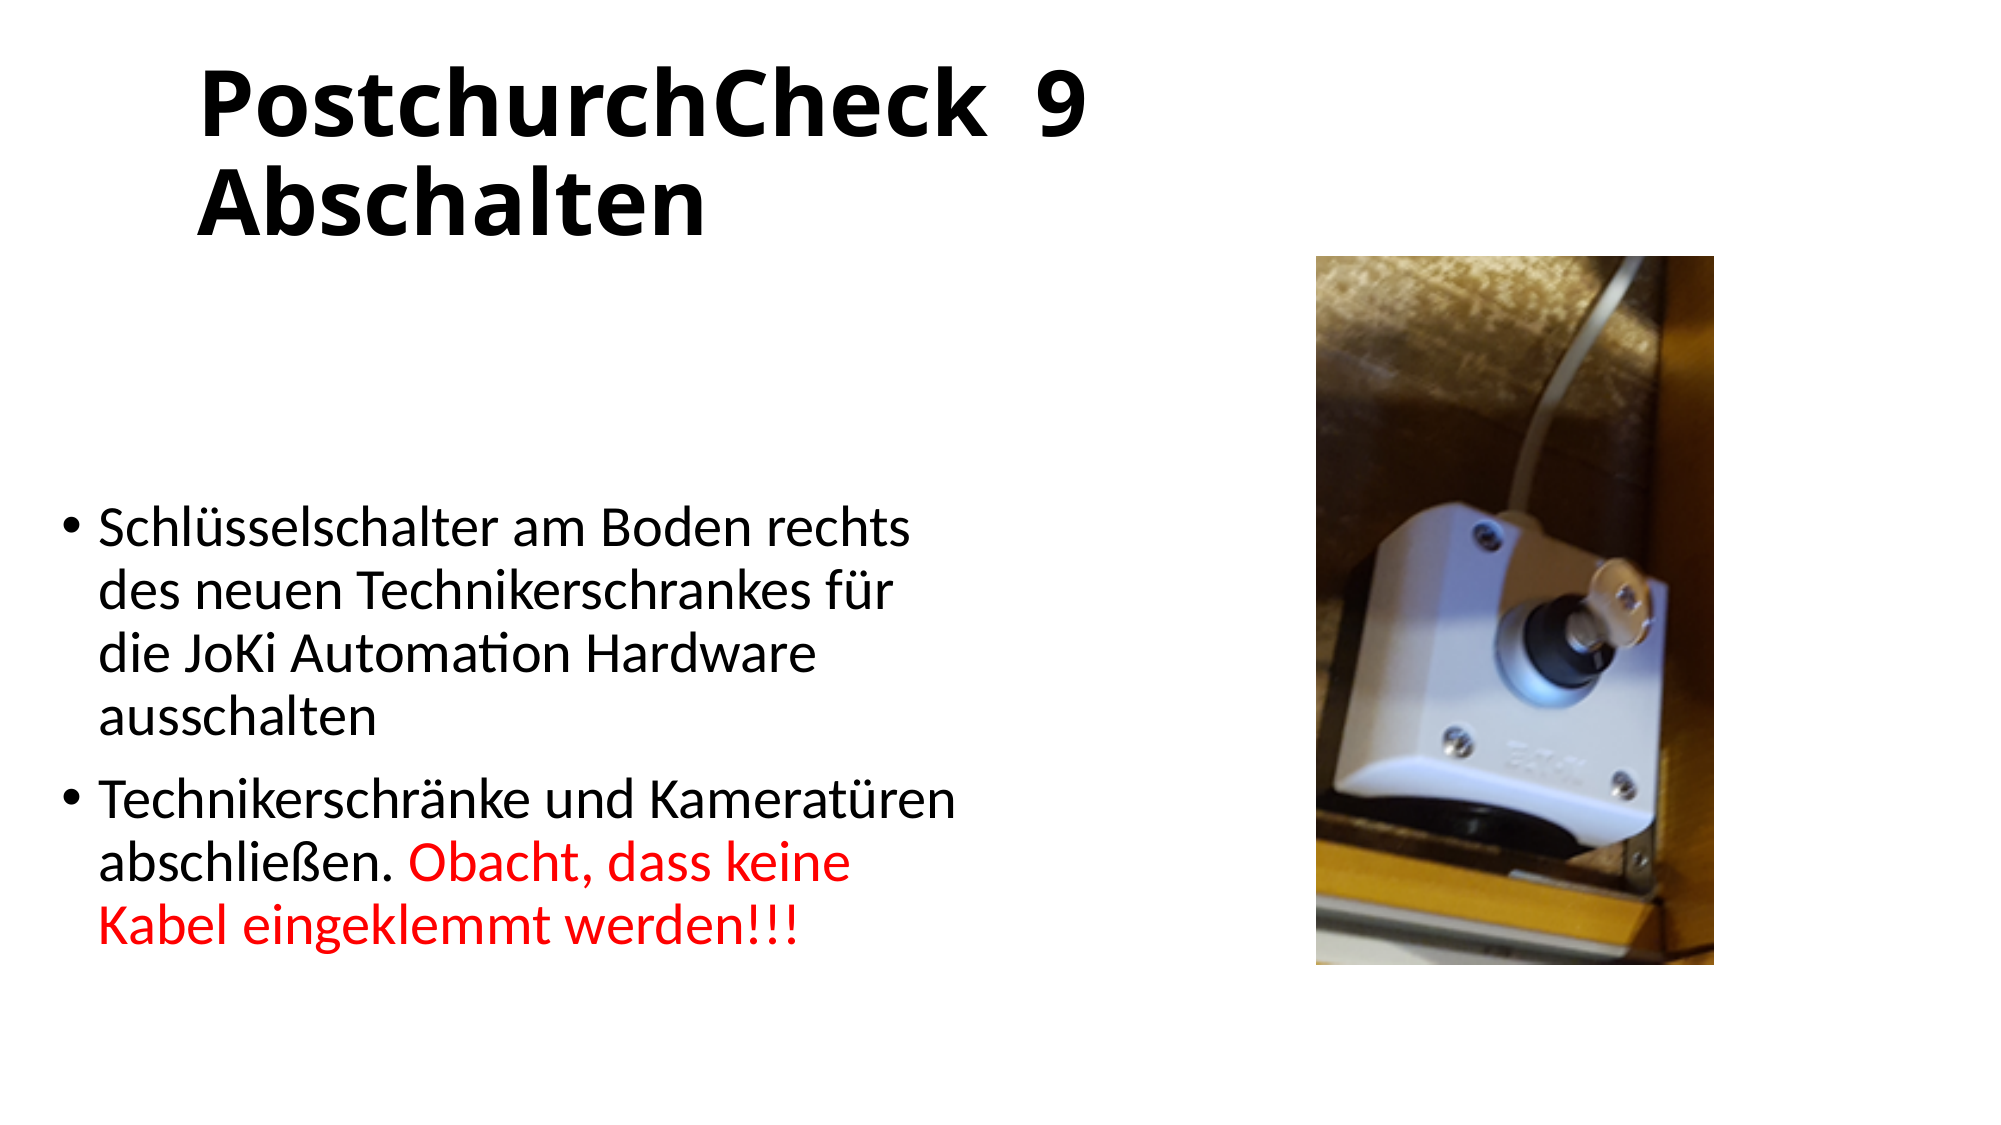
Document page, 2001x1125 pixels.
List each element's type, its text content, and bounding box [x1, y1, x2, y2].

picture [1316, 256, 1714, 965]
title PostchurchCheck 9 Abschalten [182, 47, 1908, 265]
list Schlüsselschalter am Boden rechts des neuen Technikerschrankes für die JoKi Automation Hardware ausschalten Technikerschränke und Kameratüren abschließen. Obacht, dass keine Kabel eingeklemmt werden!!! [46, 405, 981, 966]
